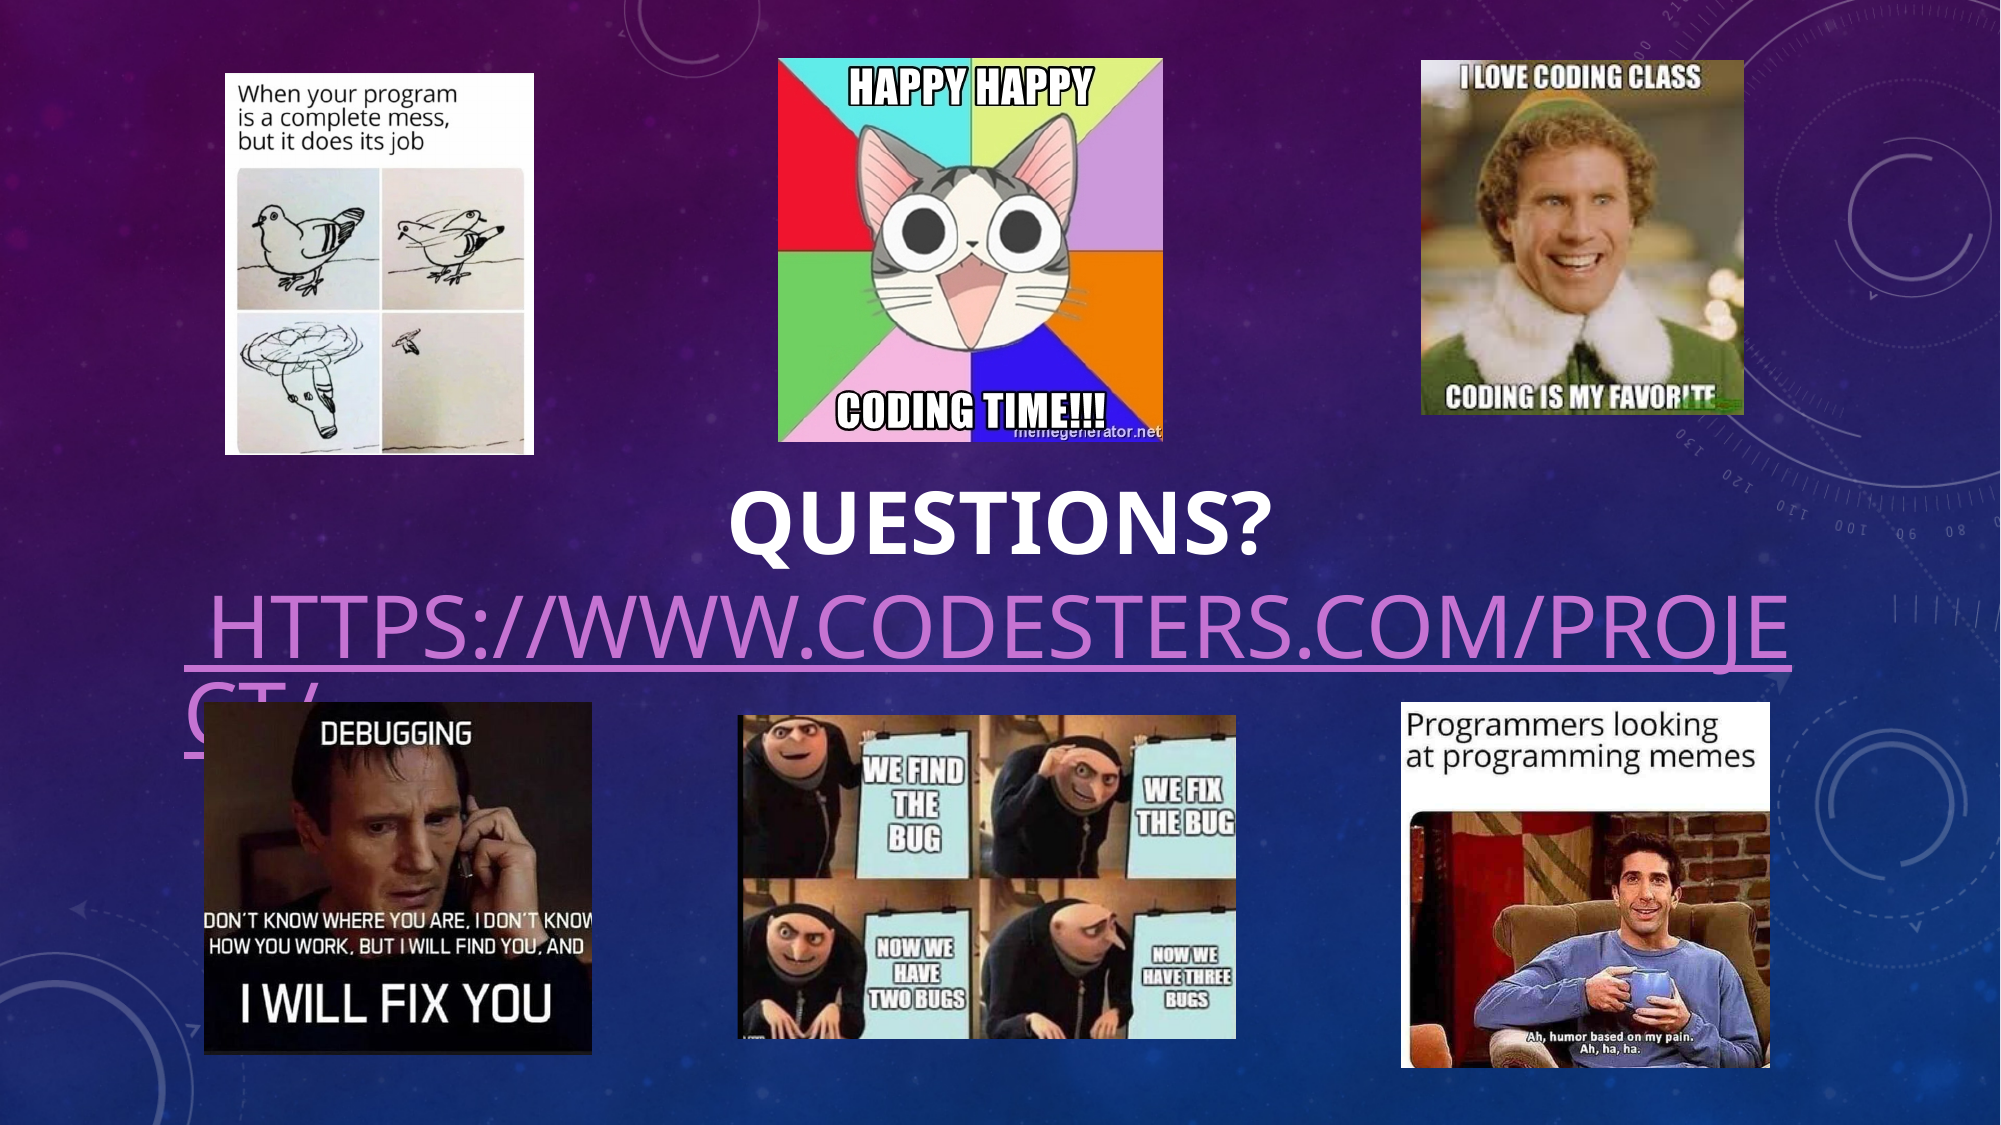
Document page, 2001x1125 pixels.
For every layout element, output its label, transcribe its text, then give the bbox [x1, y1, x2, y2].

title Questions? https://www.codesters.com/project/ [169, 459, 1831, 699]
picture [0, 0, 2001, 1125]
